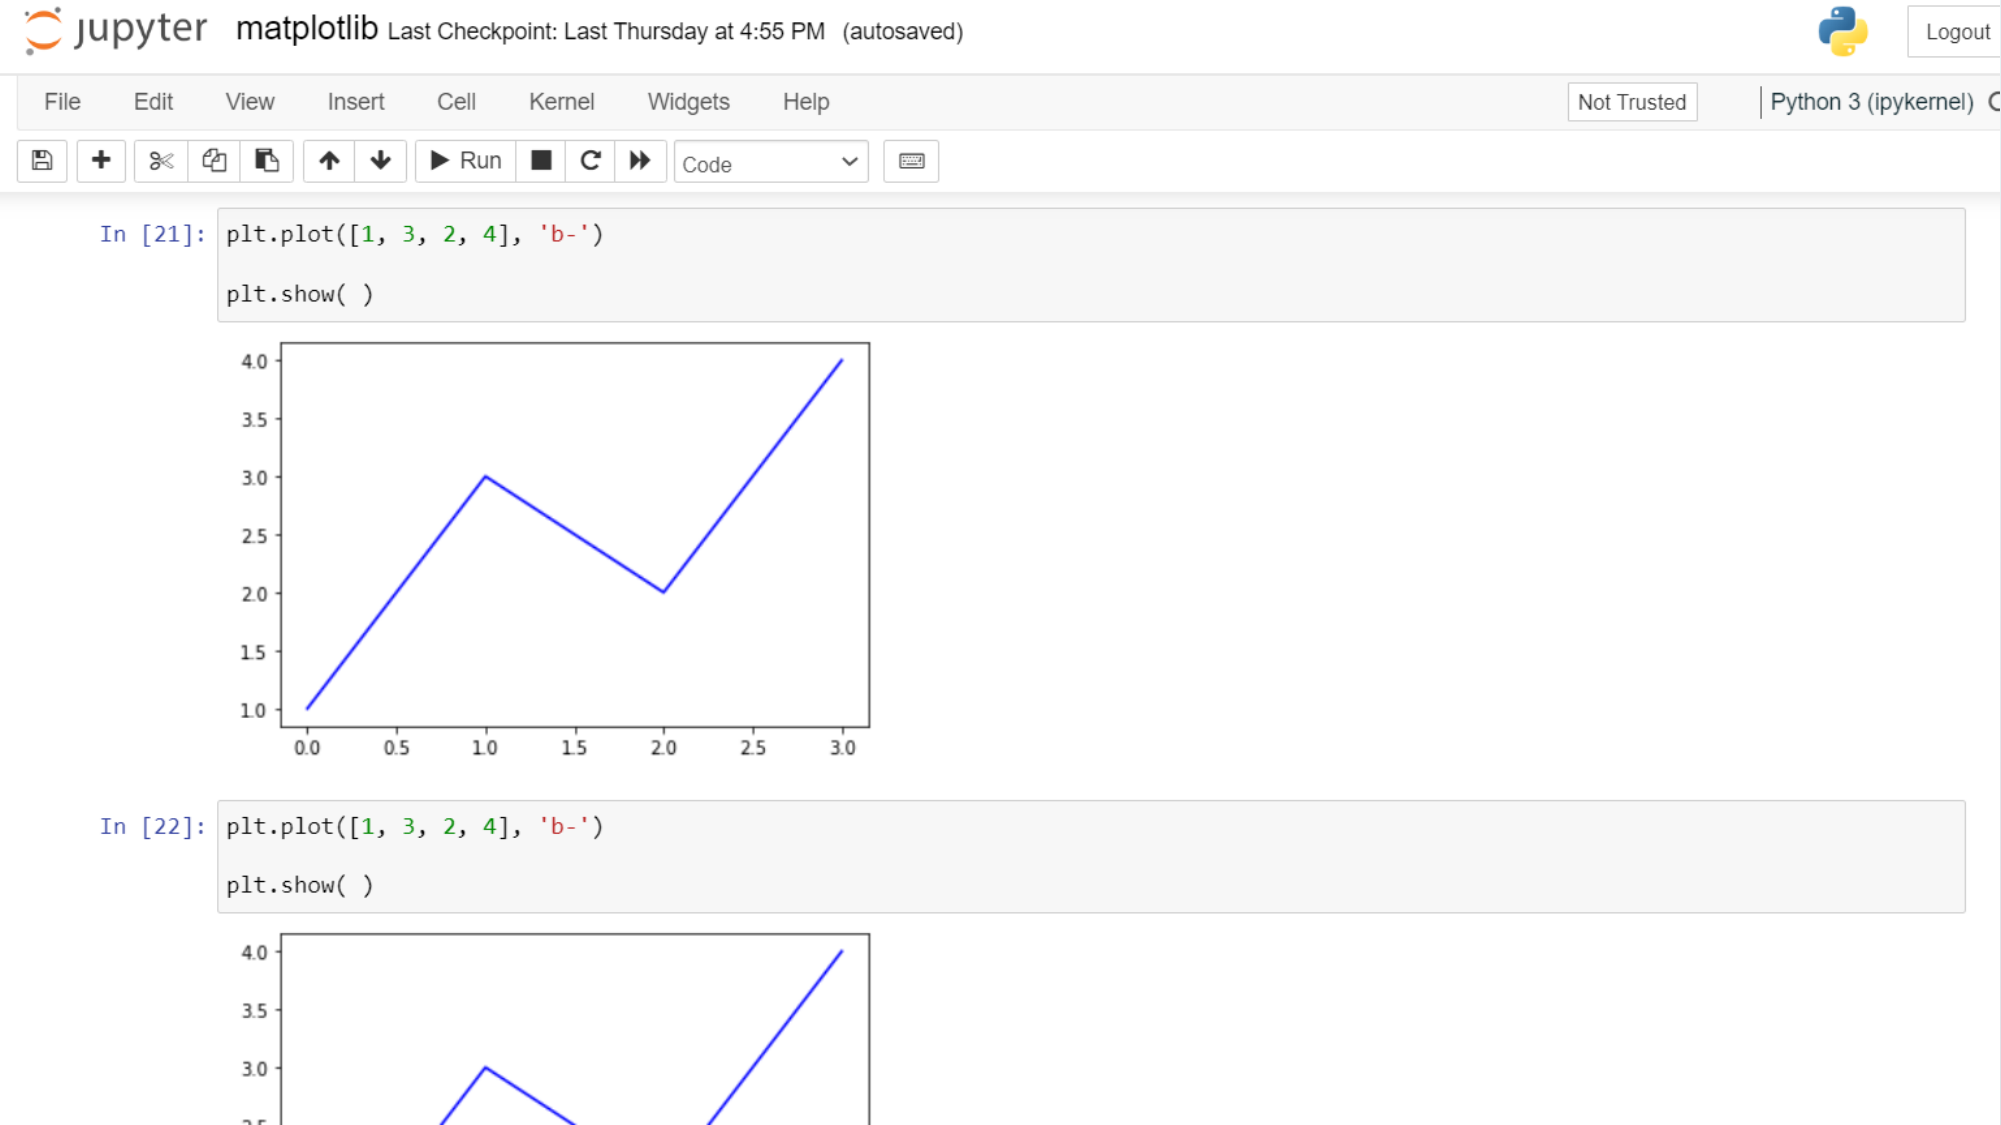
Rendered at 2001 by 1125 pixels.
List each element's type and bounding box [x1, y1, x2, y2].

list [0, 0, 2000, 1125]
